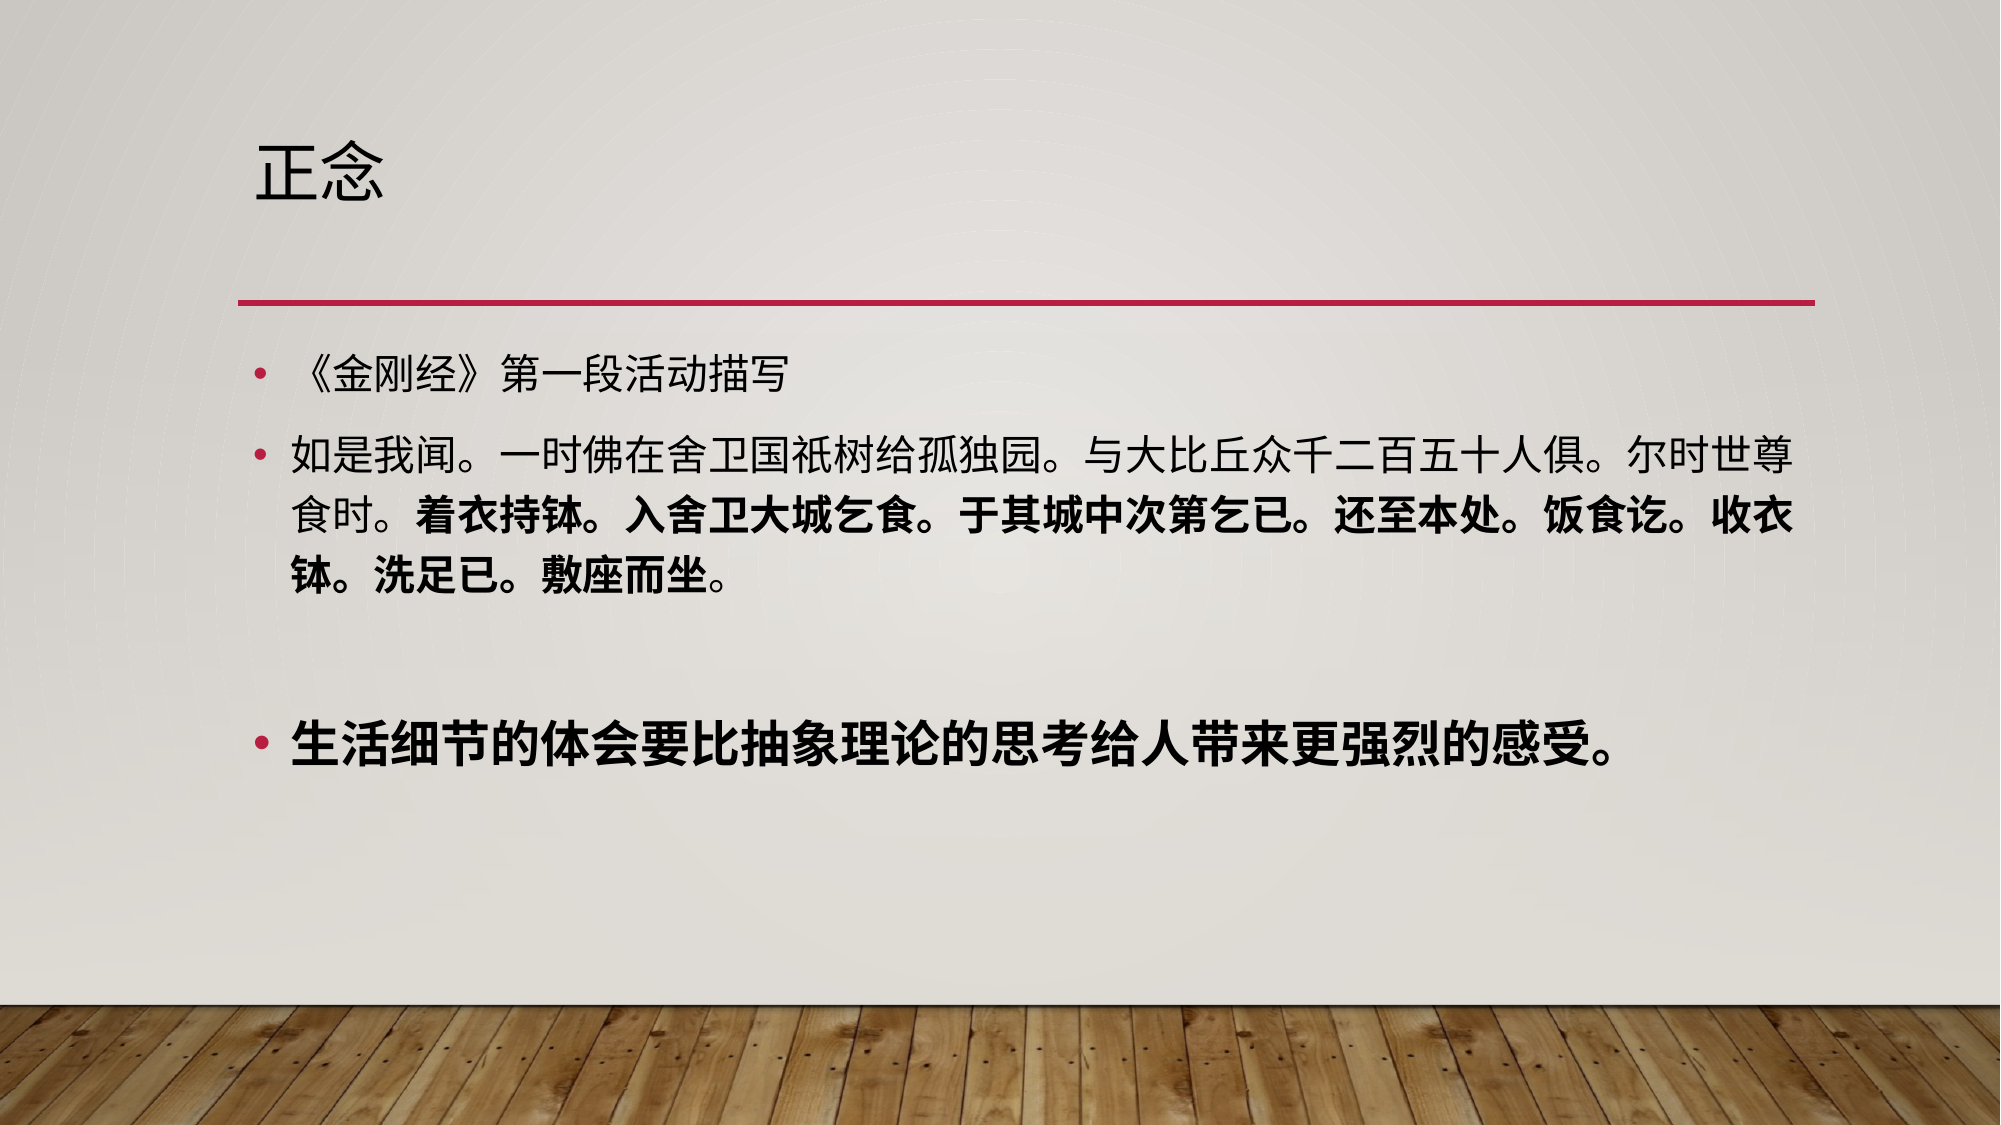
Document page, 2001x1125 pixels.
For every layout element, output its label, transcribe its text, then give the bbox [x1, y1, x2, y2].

title 正念 [238, 131, 1814, 305]
list 《金刚经》第一段活动描写 如是我闻。一时佛在舍卫国祇树给孤独园。与大比丘众千二百五十人俱。尔时世尊食时。着衣持钵。入舍卫大城乞食。于其城中次第乞已。还至本处。饭食讫。收衣钵。洗足已。敷座而坐。 生活细节的体会要比抽象理论的思考给人带来更强烈的感受。 [238, 330, 1814, 897]
picture [0, 1005, 2000, 1125]
